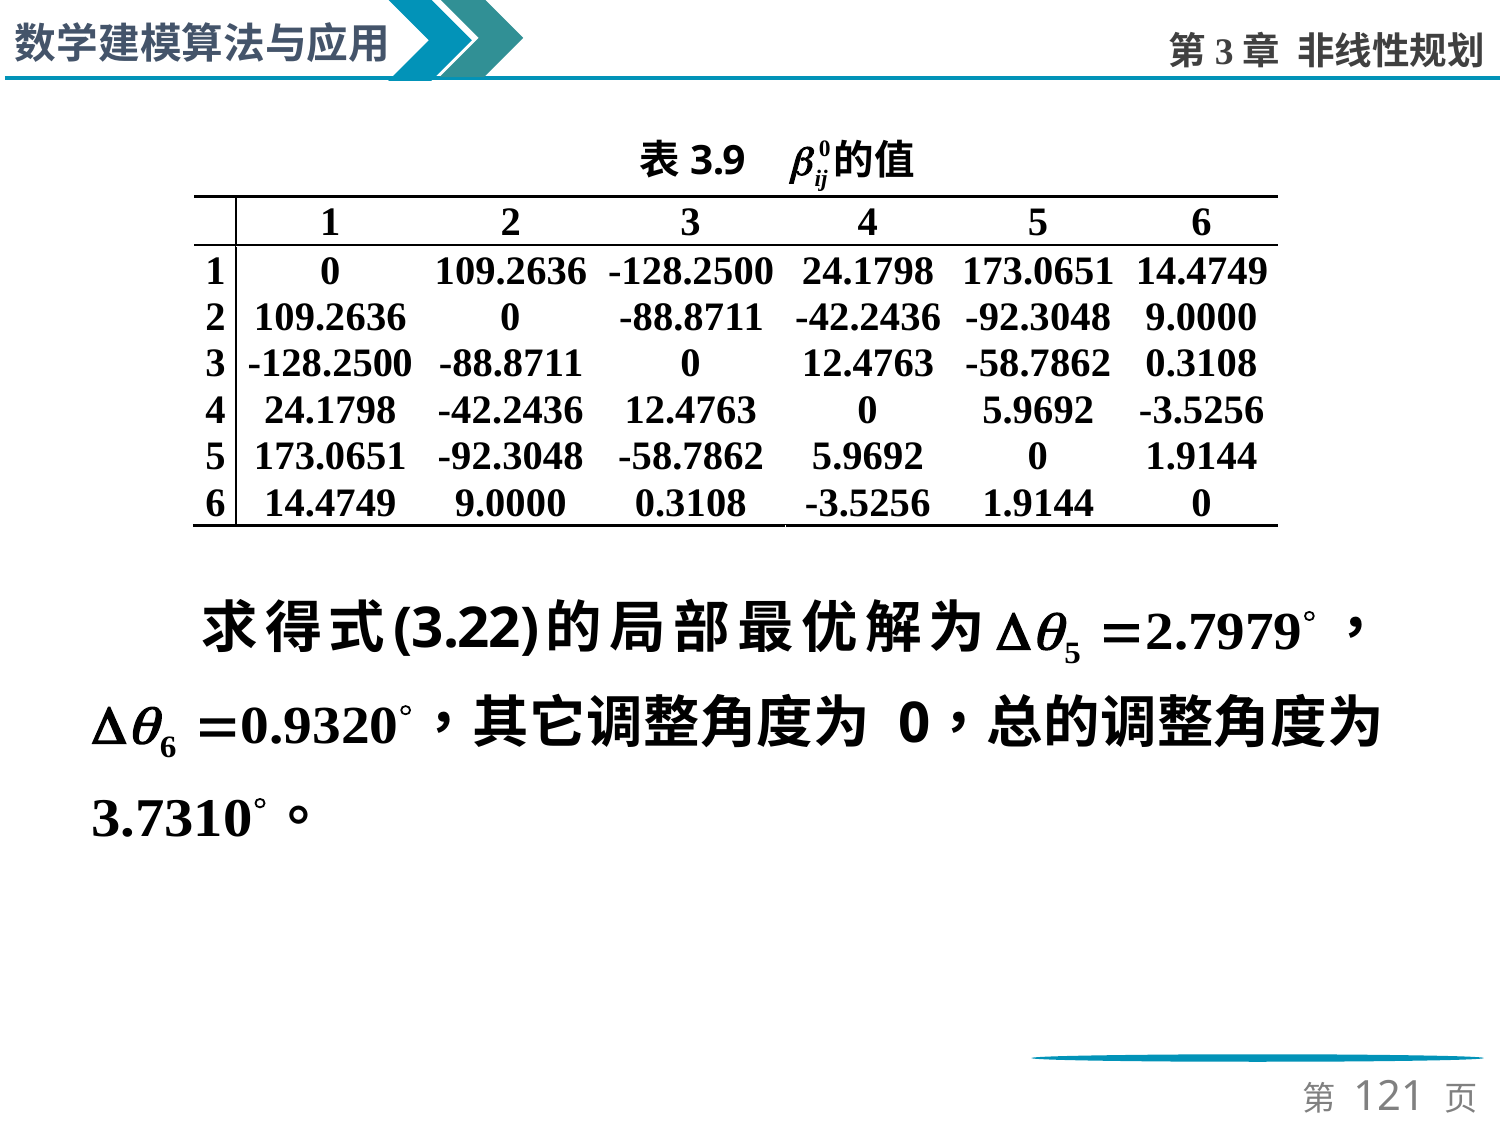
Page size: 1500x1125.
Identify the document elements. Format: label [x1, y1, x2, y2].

text_box [87, 583, 1383, 1047]
text_box [88, 132, 1384, 623]
